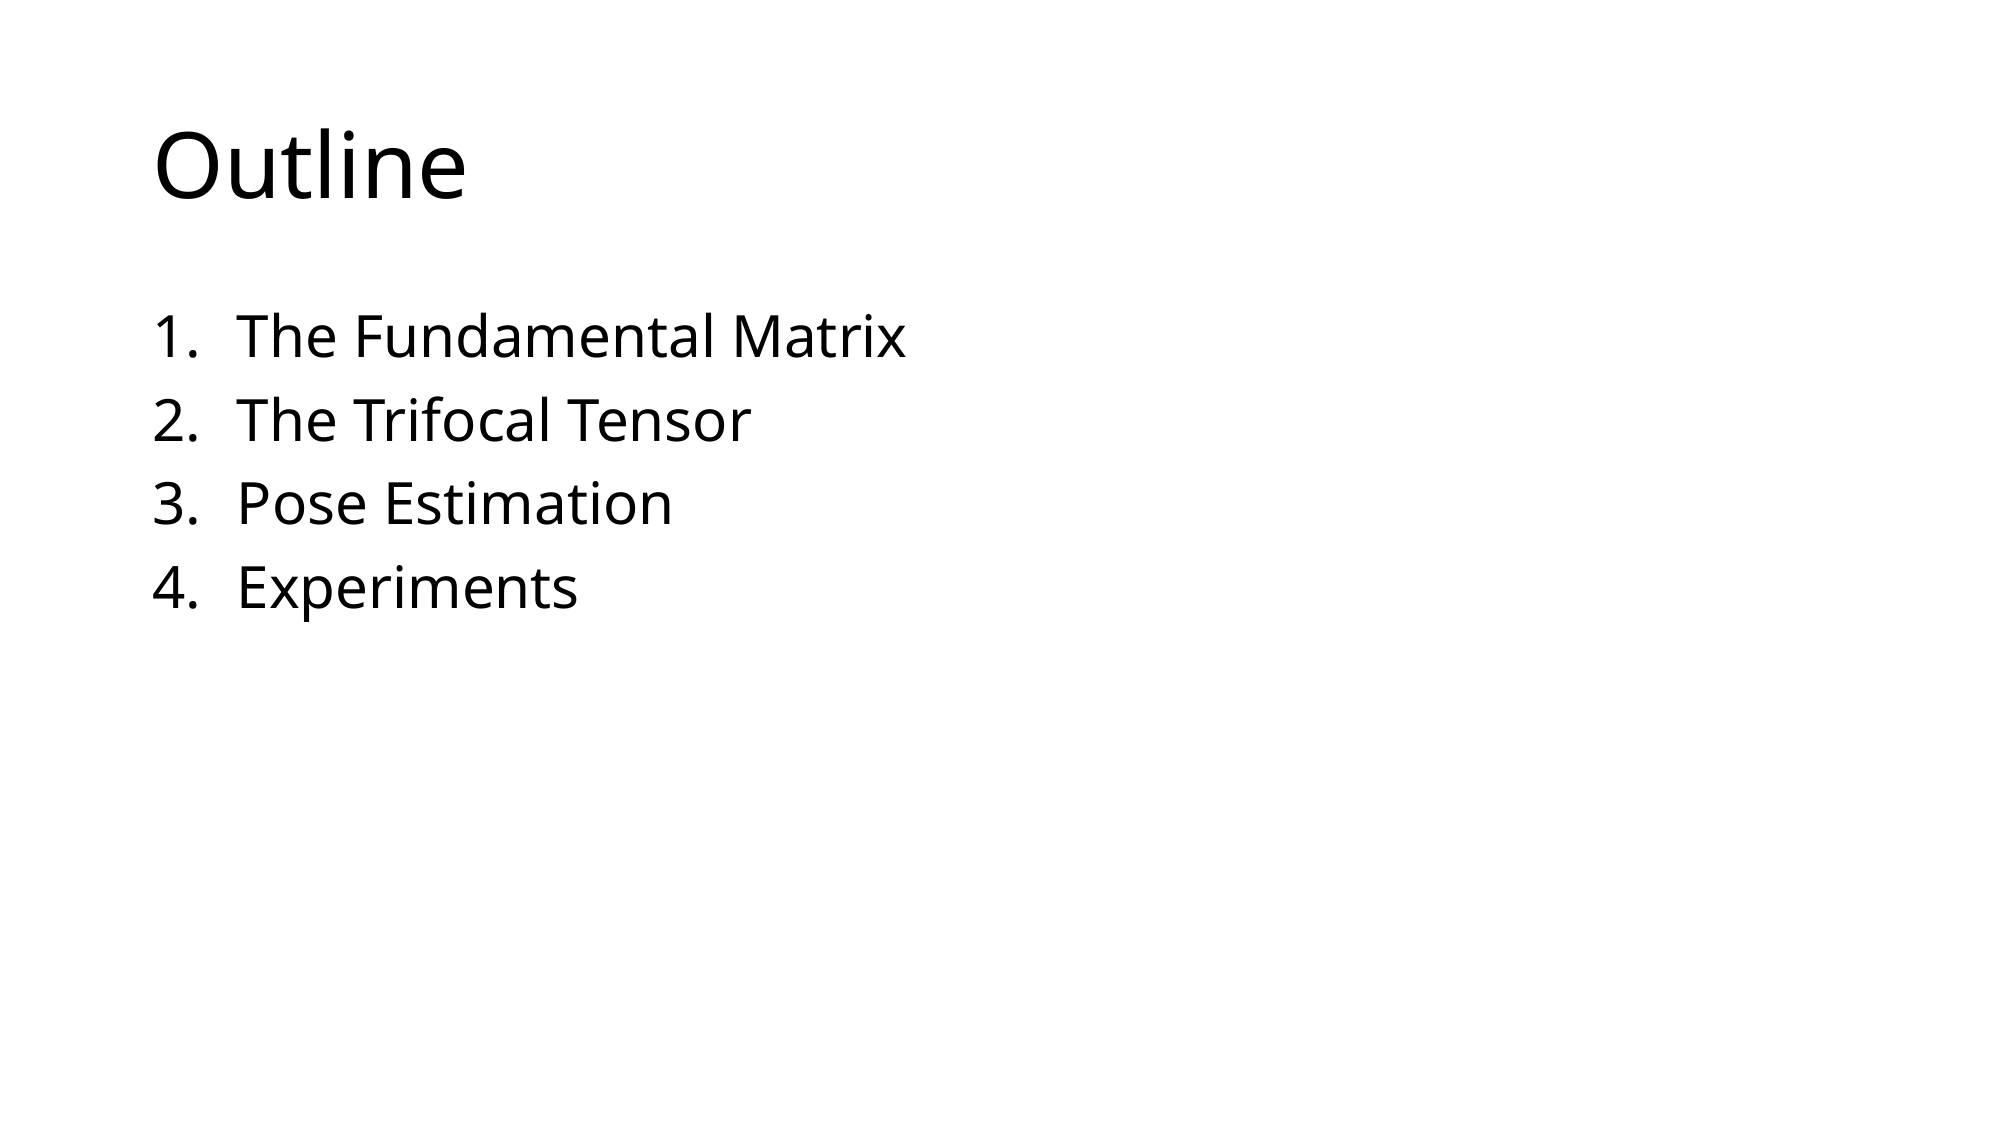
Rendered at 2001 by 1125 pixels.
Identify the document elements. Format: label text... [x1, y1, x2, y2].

list The Fundamental Matrix The Trifocal Tensor Pose Estimation Experiments [137, 299, 1863, 1014]
title Outline [137, 59, 1863, 278]
